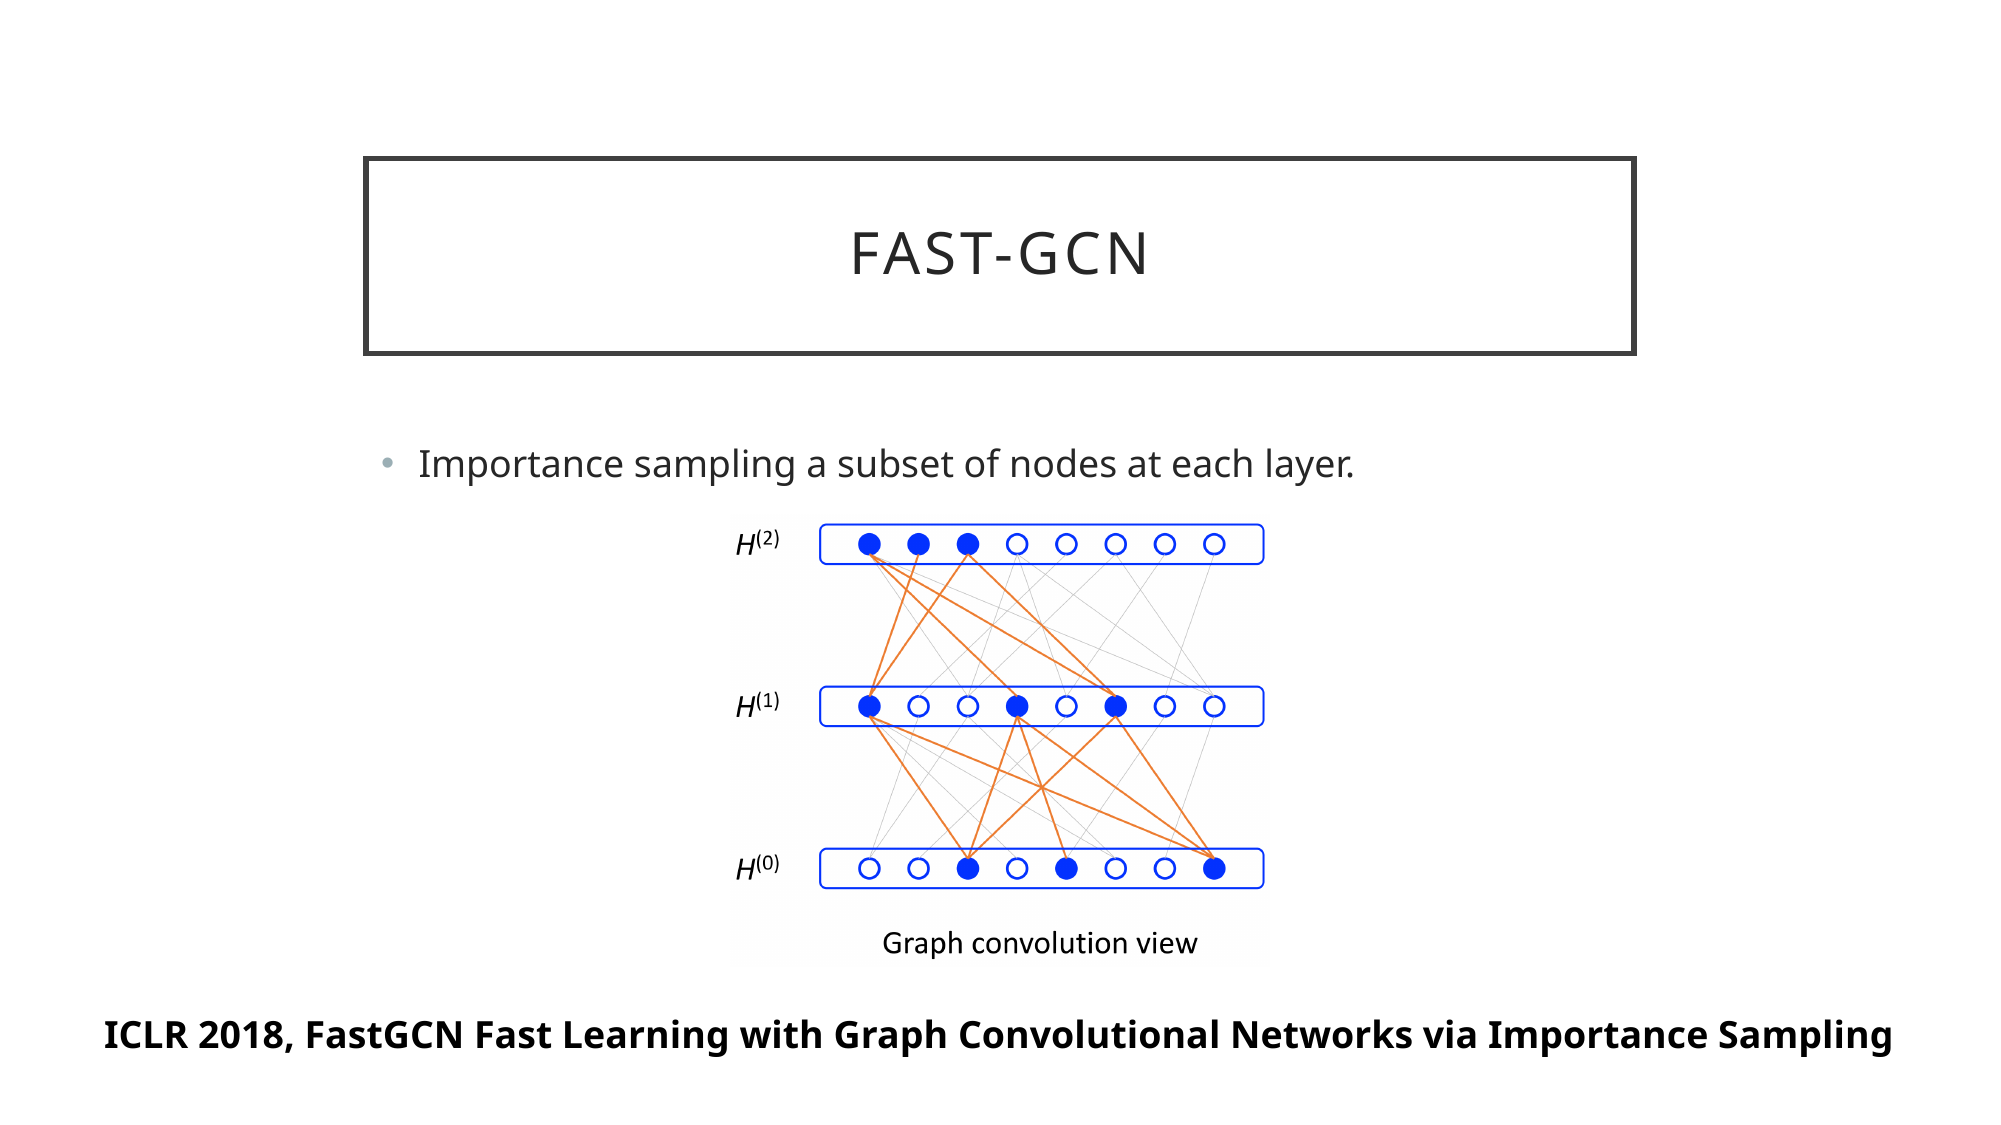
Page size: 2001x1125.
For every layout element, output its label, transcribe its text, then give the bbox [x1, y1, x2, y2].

text_box ICLR 2018, FastGCN Fast Learning with Graph Convolutional Networks via Importance Sampling [89, 1003, 1911, 1064]
list Importance sampling a subset of nodes at each layer. [366, 432, 1634, 942]
title Fast-Gcn [363, 156, 1637, 356]
picture [730, 514, 1270, 967]
